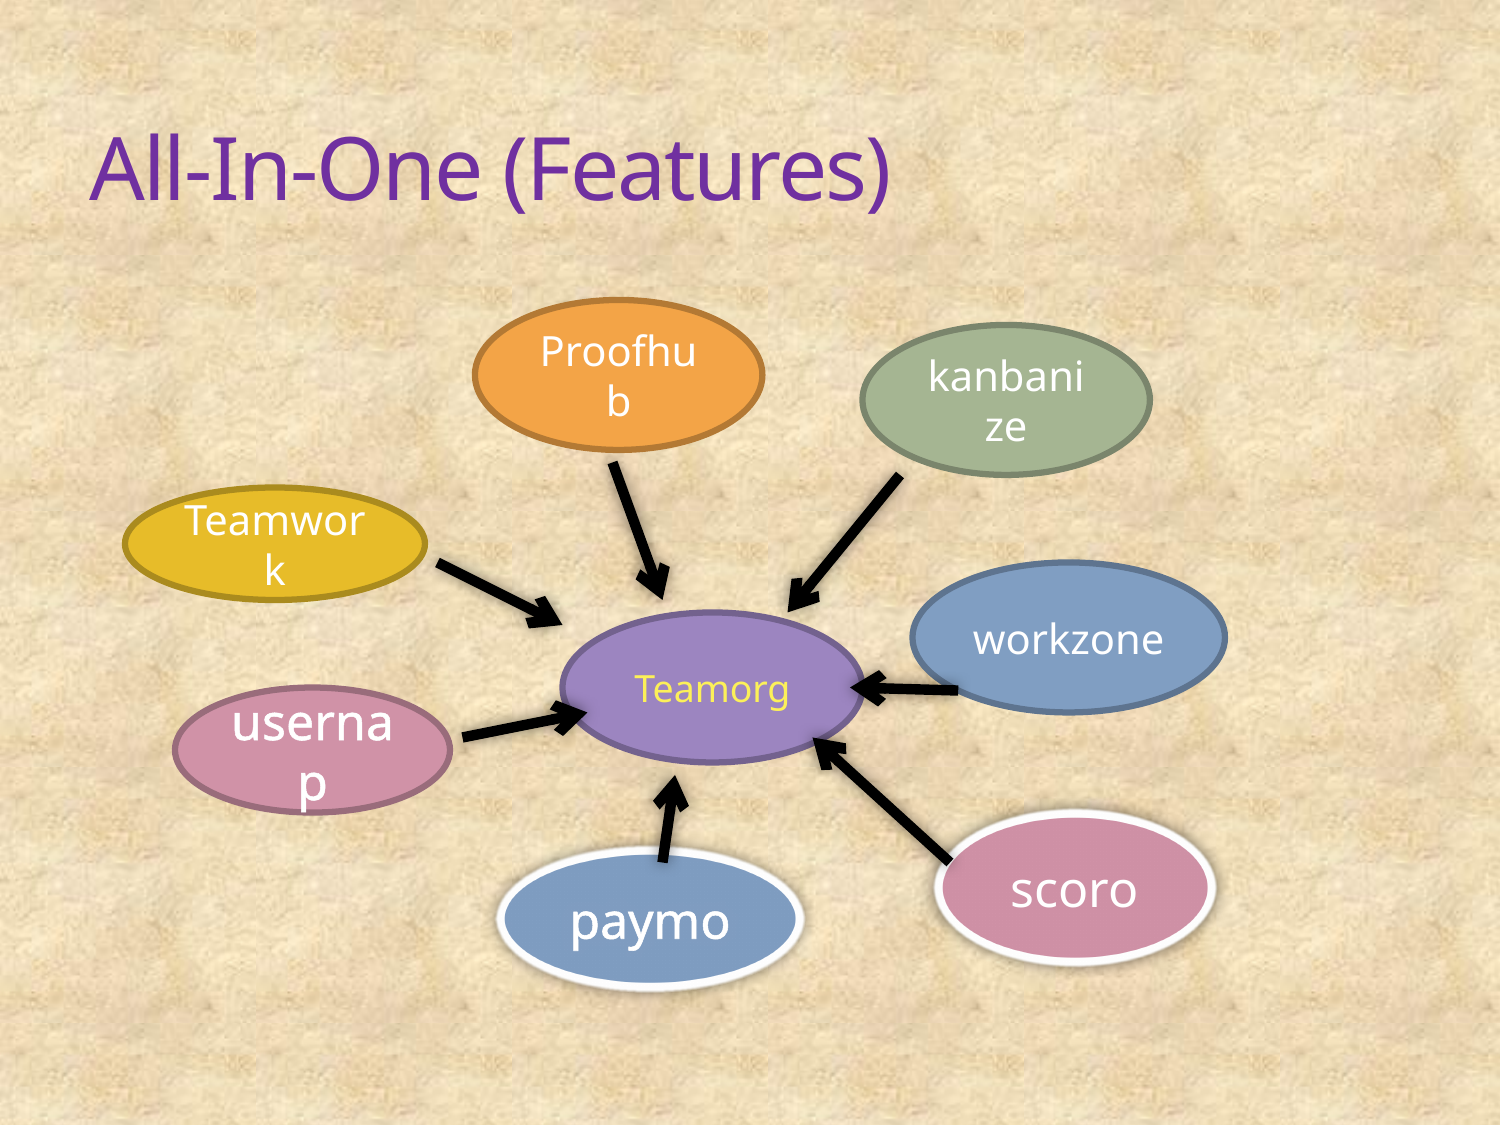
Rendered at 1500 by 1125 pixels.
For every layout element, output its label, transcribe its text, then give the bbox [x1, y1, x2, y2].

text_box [439, 564, 561, 623]
title All-In-One (Features) [74, 24, 1425, 225]
text_box paymo [498, 848, 803, 990]
text_box Teamwork [121, 484, 429, 604]
text_box Teamorg [559, 609, 861, 766]
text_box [570, 508, 705, 555]
text_box kanbanize [859, 321, 1154, 479]
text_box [464, 714, 586, 736]
text_box usernap [171, 684, 454, 816]
picture [0, 0, 1500, 1125]
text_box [789, 476, 899, 611]
text_box scoro [936, 811, 1215, 965]
text_box Proofhub [471, 296, 766, 454]
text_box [626, 814, 711, 823]
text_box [814, 739, 948, 861]
text_box workzone [909, 559, 1229, 716]
